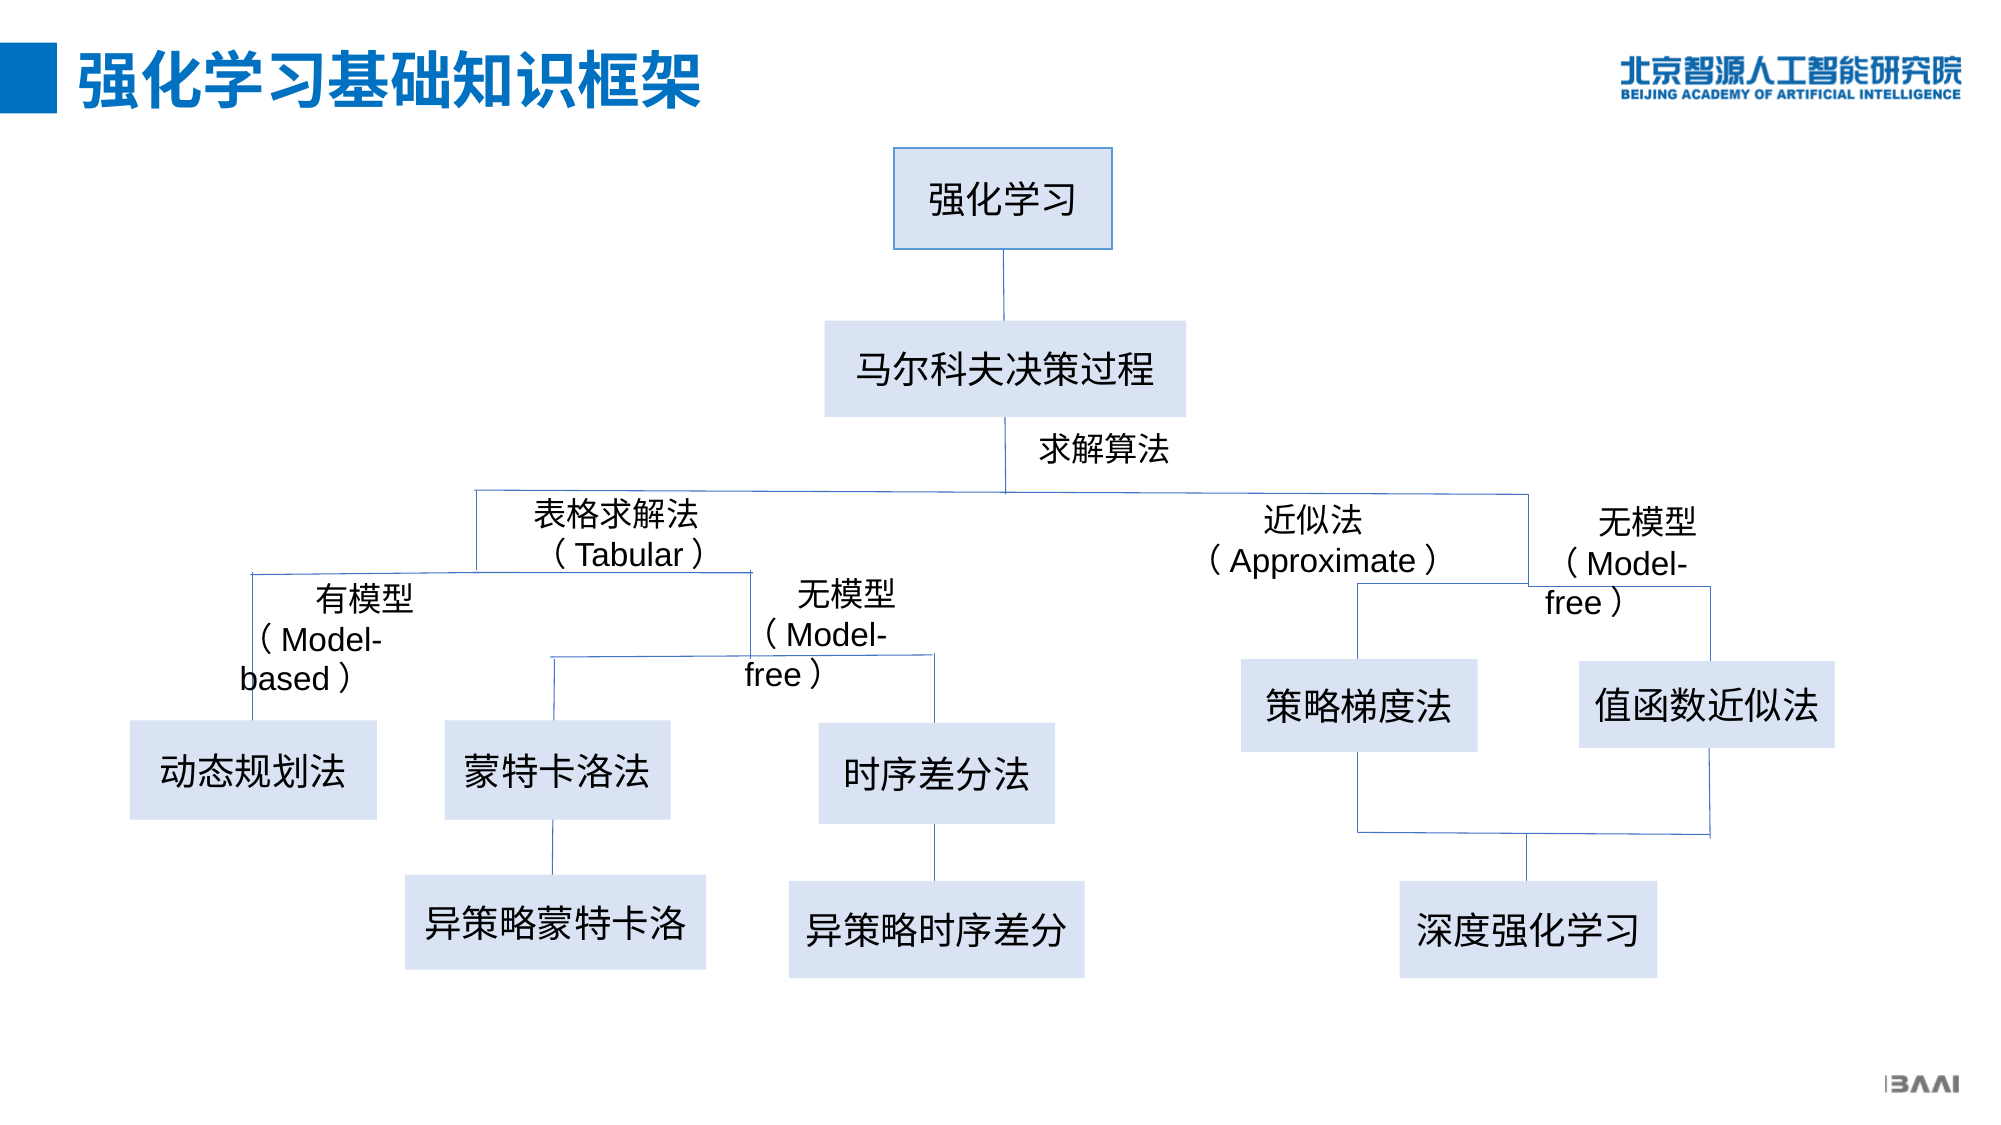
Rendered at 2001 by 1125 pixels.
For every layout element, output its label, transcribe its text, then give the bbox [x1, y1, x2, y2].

text_box 深度强化学习 [1399, 880, 1658, 979]
text_box 策略梯度法 [1240, 658, 1479, 753]
picture [1880, 1073, 1963, 1095]
list 强化学习基础知识框架 [77, 49, 1588, 107]
text_box 动态规划法 [129, 719, 378, 821]
text_box 时序差分法 [818, 722, 1056, 783]
text_box 蒙特卡洛法 [444, 719, 672, 821]
picture [1613, 38, 1972, 117]
text_box 表格求解法 （Tabular） [518, 485, 749, 490]
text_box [474, 490, 1529, 495]
text_box 无模型 （Model-free） [1530, 494, 1776, 629]
text_box 无模型 （Model-free） [729, 566, 973, 701]
text_box 强化学习 [893, 147, 1113, 250]
text_box 表格求解法 （Tabular） [518, 495, 749, 572]
text_box 时序差分法 [818, 784, 1056, 825]
text_box 求解算法 [1023, 420, 1220, 475]
text_box 有模型 （Model-based） [224, 570, 489, 705]
text_box 异策略时序差分 [788, 880, 1086, 979]
text_box 表格求解法 （Tabular） [518, 573, 729, 581]
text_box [1527, 495, 1712, 678]
text_box 异策略蒙特卡洛 [404, 874, 707, 971]
text_box 近似法（Approximate） [1173, 495, 1487, 587]
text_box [441, 769, 666, 773]
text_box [1354, 497, 1527, 669]
text_box 值函数近似法 [1578, 660, 1836, 749]
text_box 马尔科夫决策过程 [824, 320, 1187, 418]
